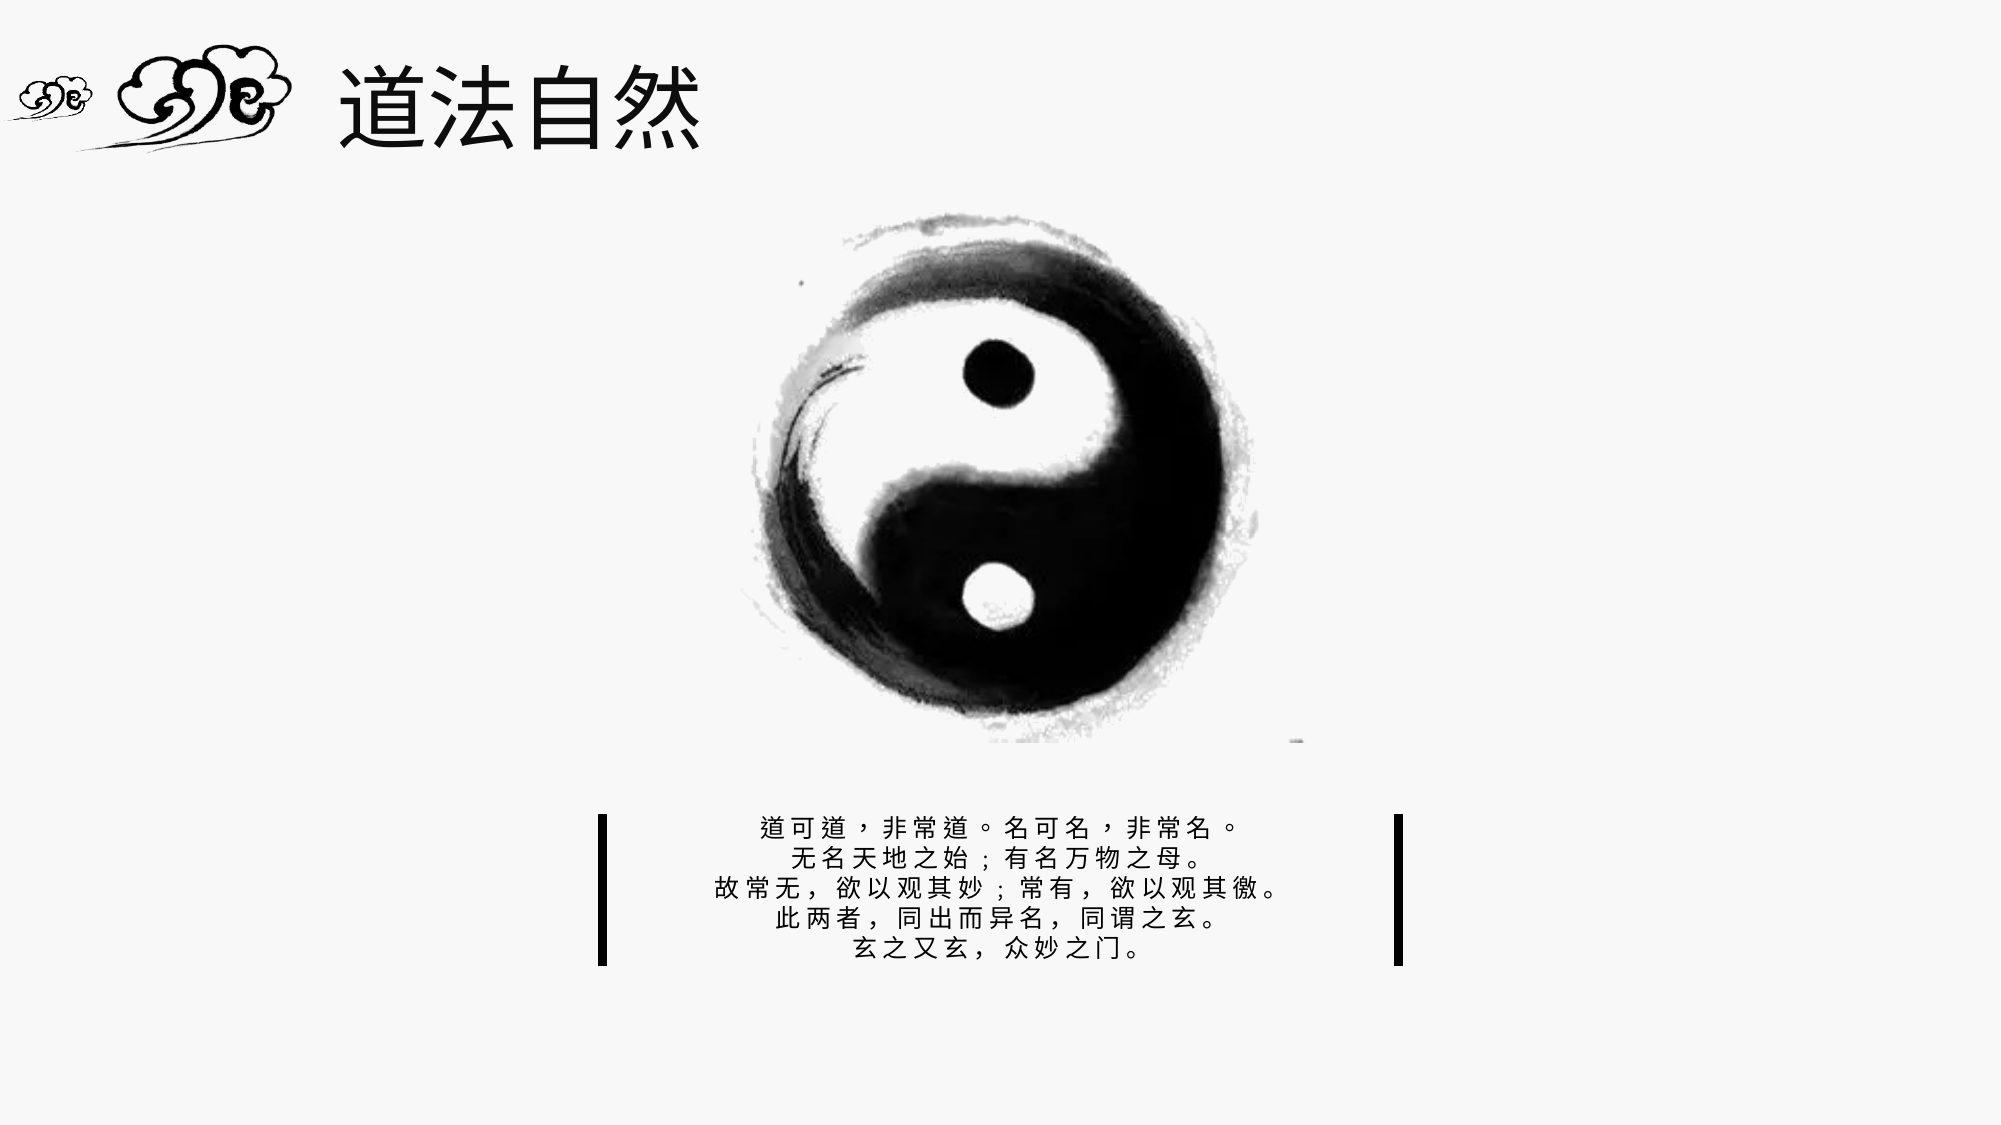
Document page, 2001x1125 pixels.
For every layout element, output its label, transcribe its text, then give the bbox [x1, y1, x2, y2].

picture [0, 43, 298, 156]
text_box 道 可 道 ， 非 常 道 。 名 可 名 ， 非 常 名 。 无 名 天 地 之 始 ﹔ 有 名 万 物 之 母 。 故 常 无 ， 欲 以 观 其 妙 ﹔ 常 有 ， 欲 以 观 其 徼 。 此 两 者 ， 同 出 而 异 名 ， 同 谓 之 玄 。 玄 之 又 玄 ， 众 妙 之 门 。 [371, 777, 1633, 970]
picture [407, 204, 1593, 743]
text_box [602, 814, 1399, 967]
text_box 道法自然 [321, 43, 1037, 168]
